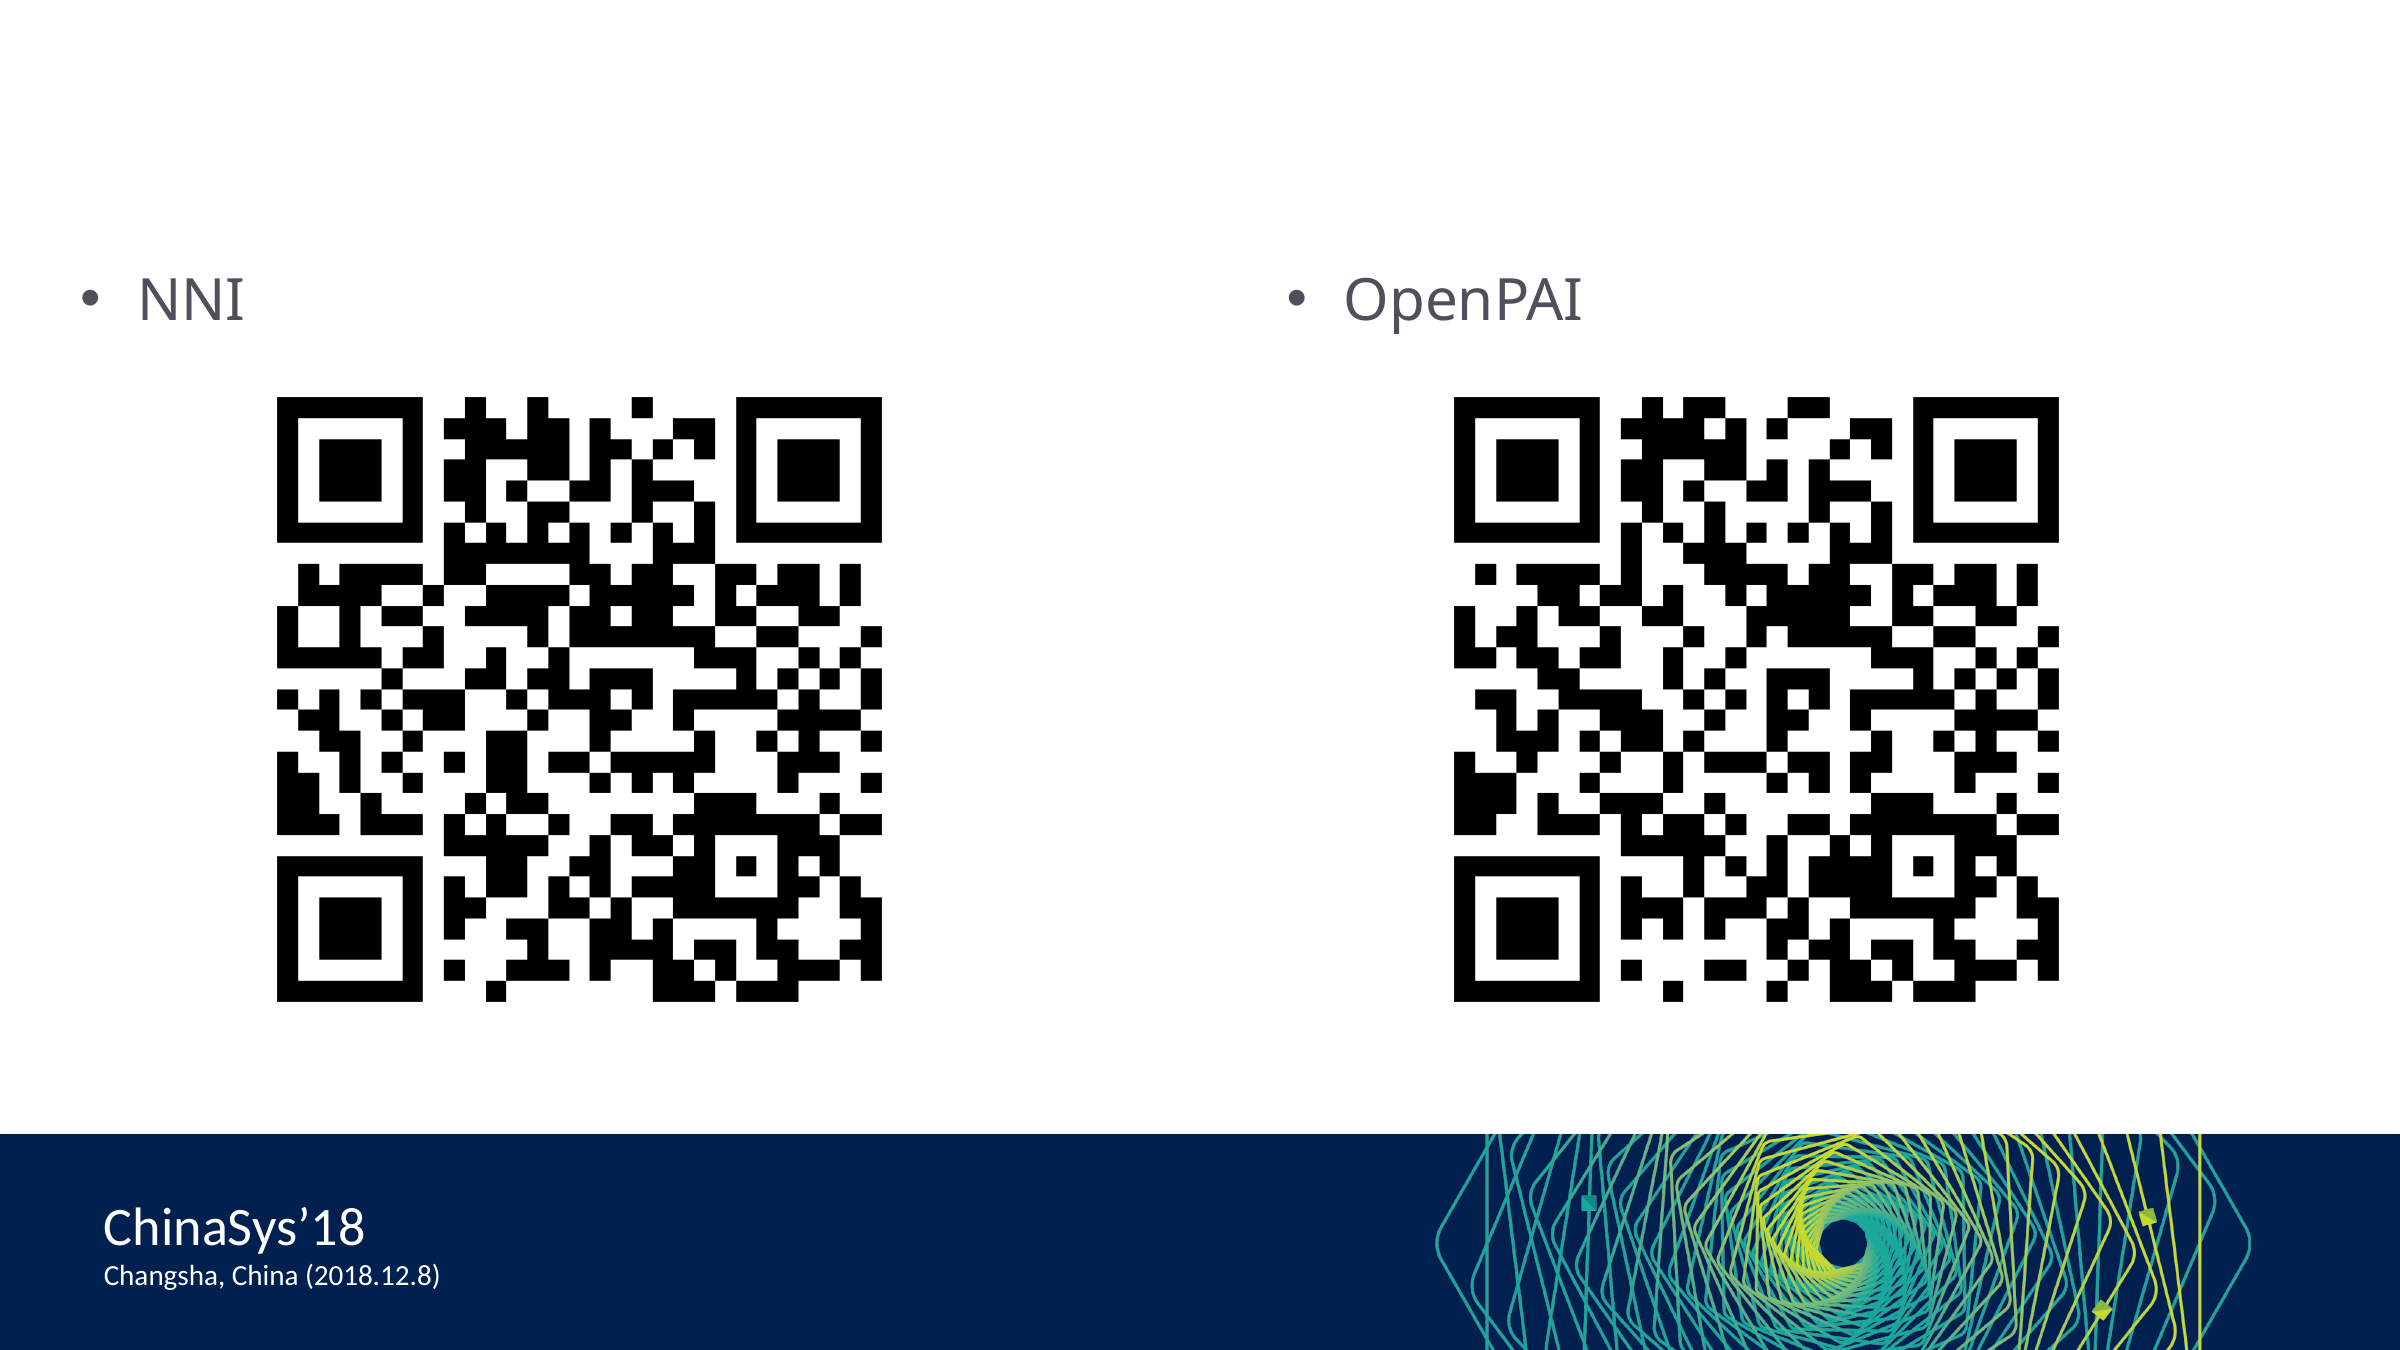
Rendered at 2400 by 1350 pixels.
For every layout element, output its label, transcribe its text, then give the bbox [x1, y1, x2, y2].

text_box OpenPAI [1265, 251, 2333, 1085]
picture [257, 377, 903, 1023]
picture [1434, 377, 2081, 1023]
list NNI [58, 251, 1126, 1085]
picture [1436, 1134, 2251, 1350]
